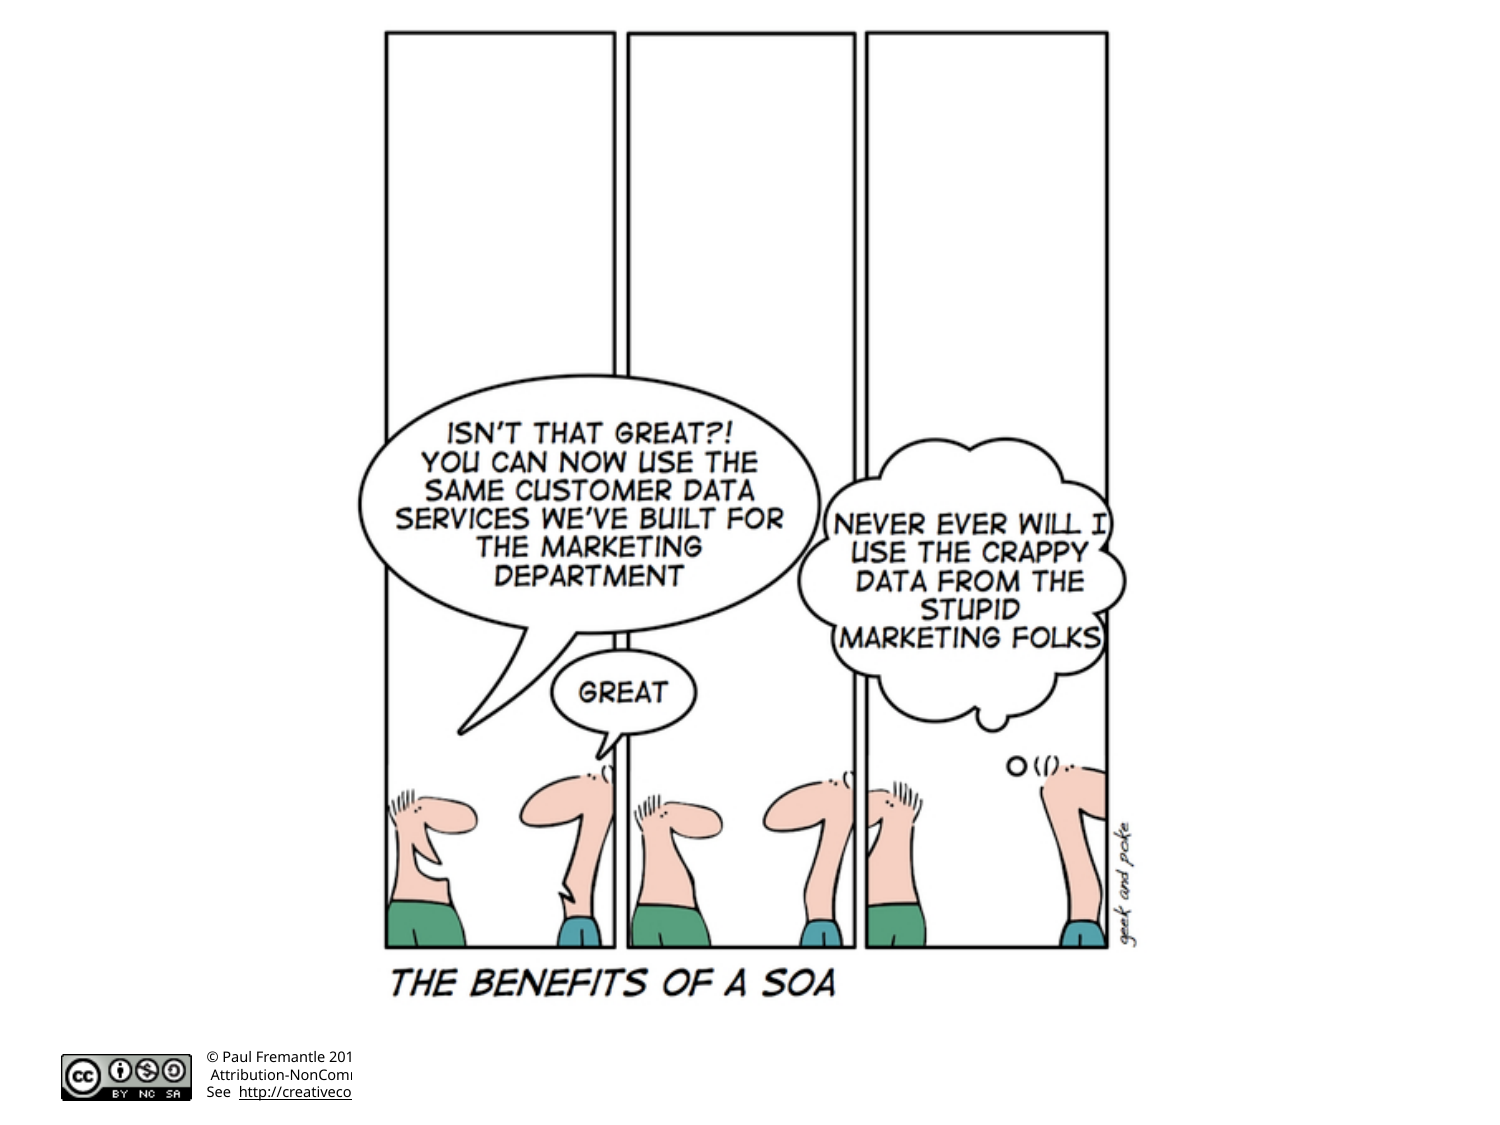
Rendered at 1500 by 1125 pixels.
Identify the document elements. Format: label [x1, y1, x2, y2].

picture [61, 1054, 192, 1101]
picture [351, 0, 1147, 1125]
